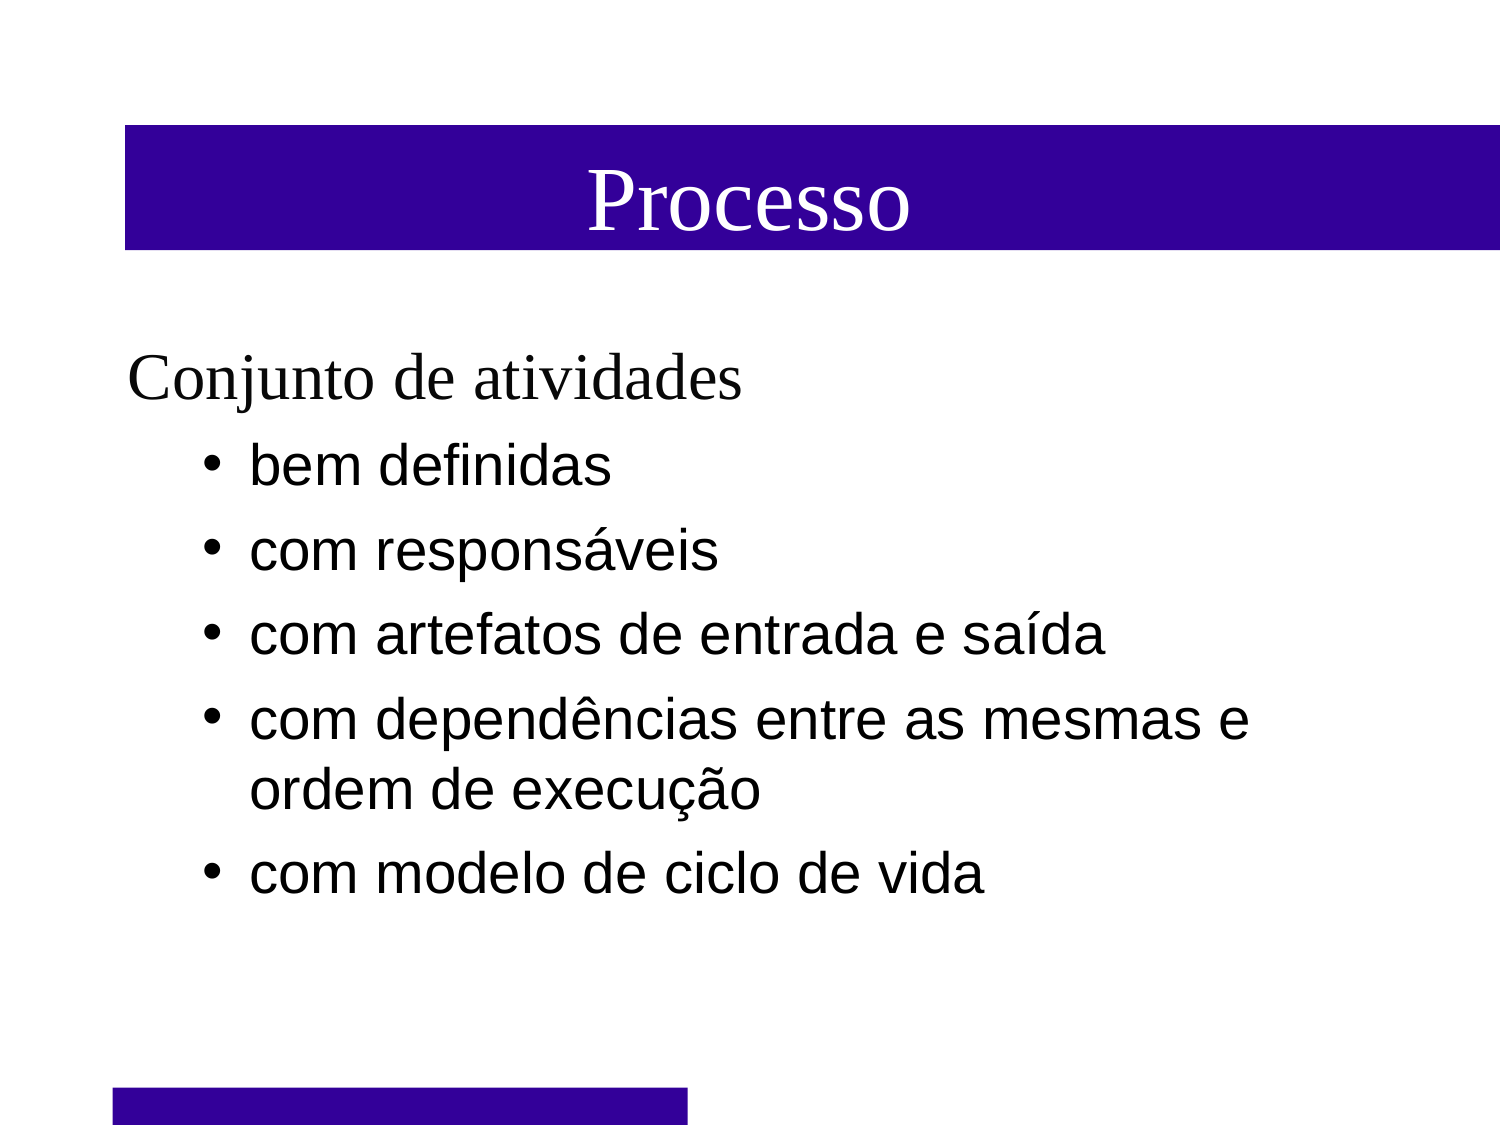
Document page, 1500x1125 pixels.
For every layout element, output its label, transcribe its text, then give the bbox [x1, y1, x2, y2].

text_box Processo [112, 99, 1387, 287]
text_box Conjunto de atividades bem definidas com responsáveis com artefatos de entrada e saída com dependências entre as mesmas e ordem de execução com modelo de ciclo de vida [112, 324, 1387, 1000]
